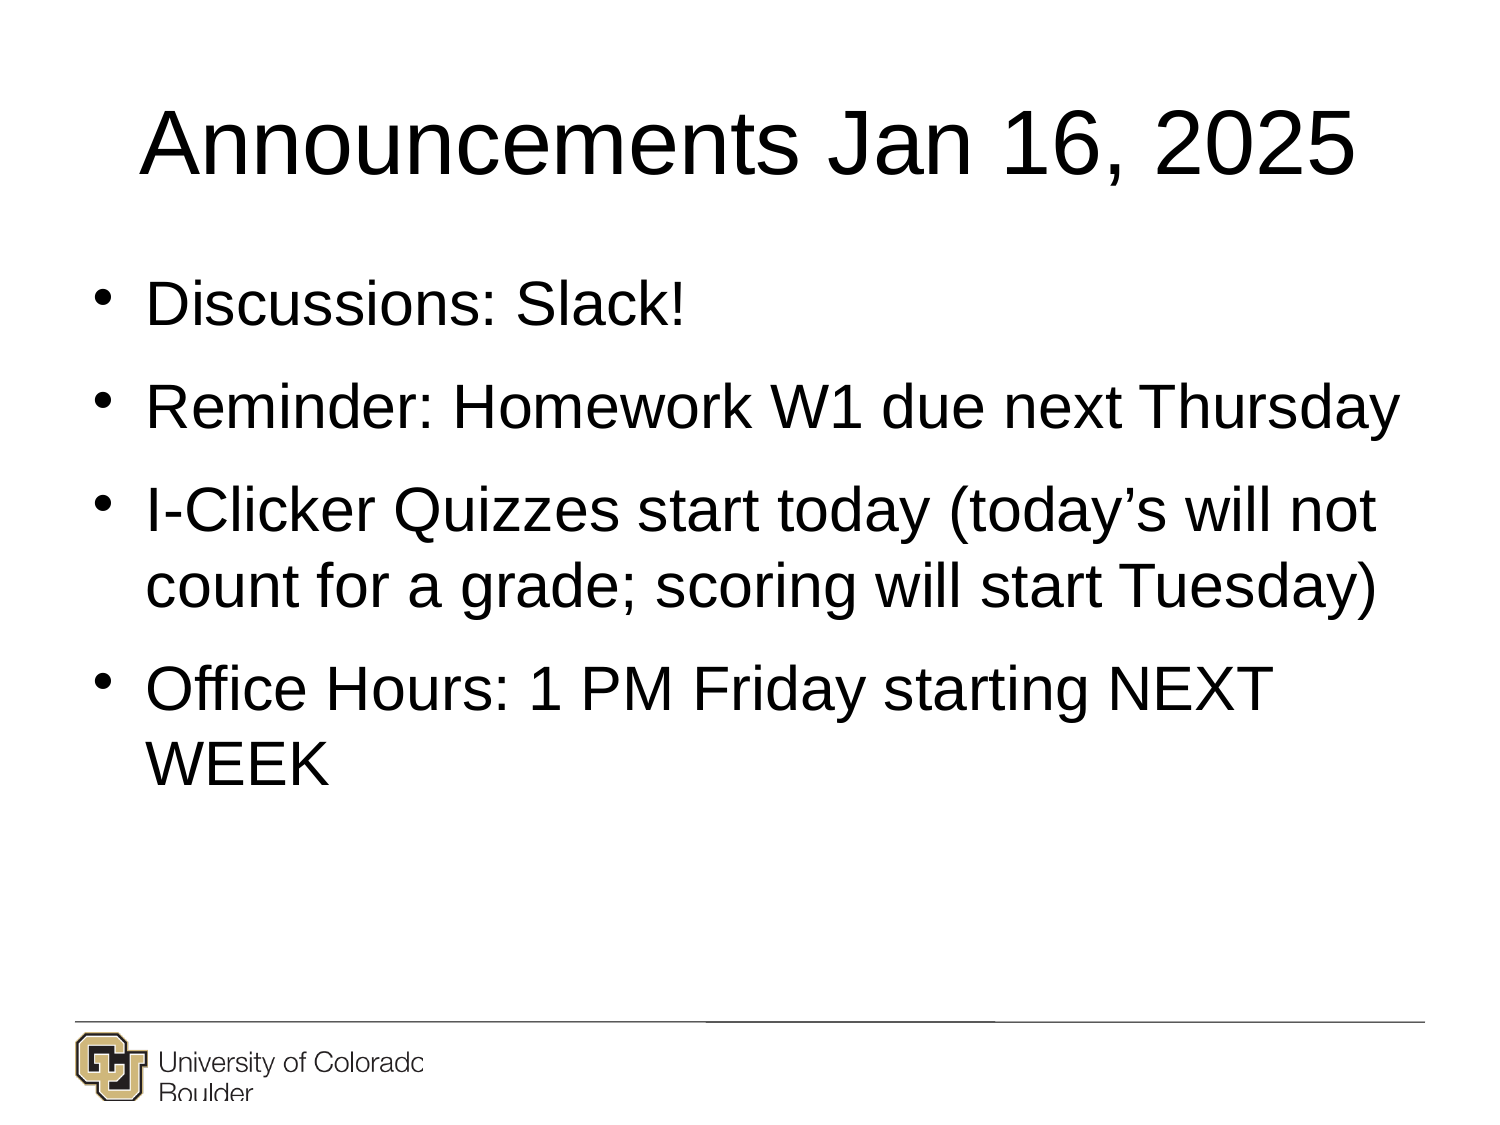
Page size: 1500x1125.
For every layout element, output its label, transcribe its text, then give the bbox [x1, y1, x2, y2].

list Discussions: Slack! Reminder: Homework W1 due next Thursday I-Clicker Quizzes start today (today’s will not count for a grade; scoring will start Tuesday) Office Hours: 1 PM Friday starting NEXT WEEK [75, 263, 1423, 914]
title Announcements Jan 16, 2025 [75, 44, 1423, 231]
